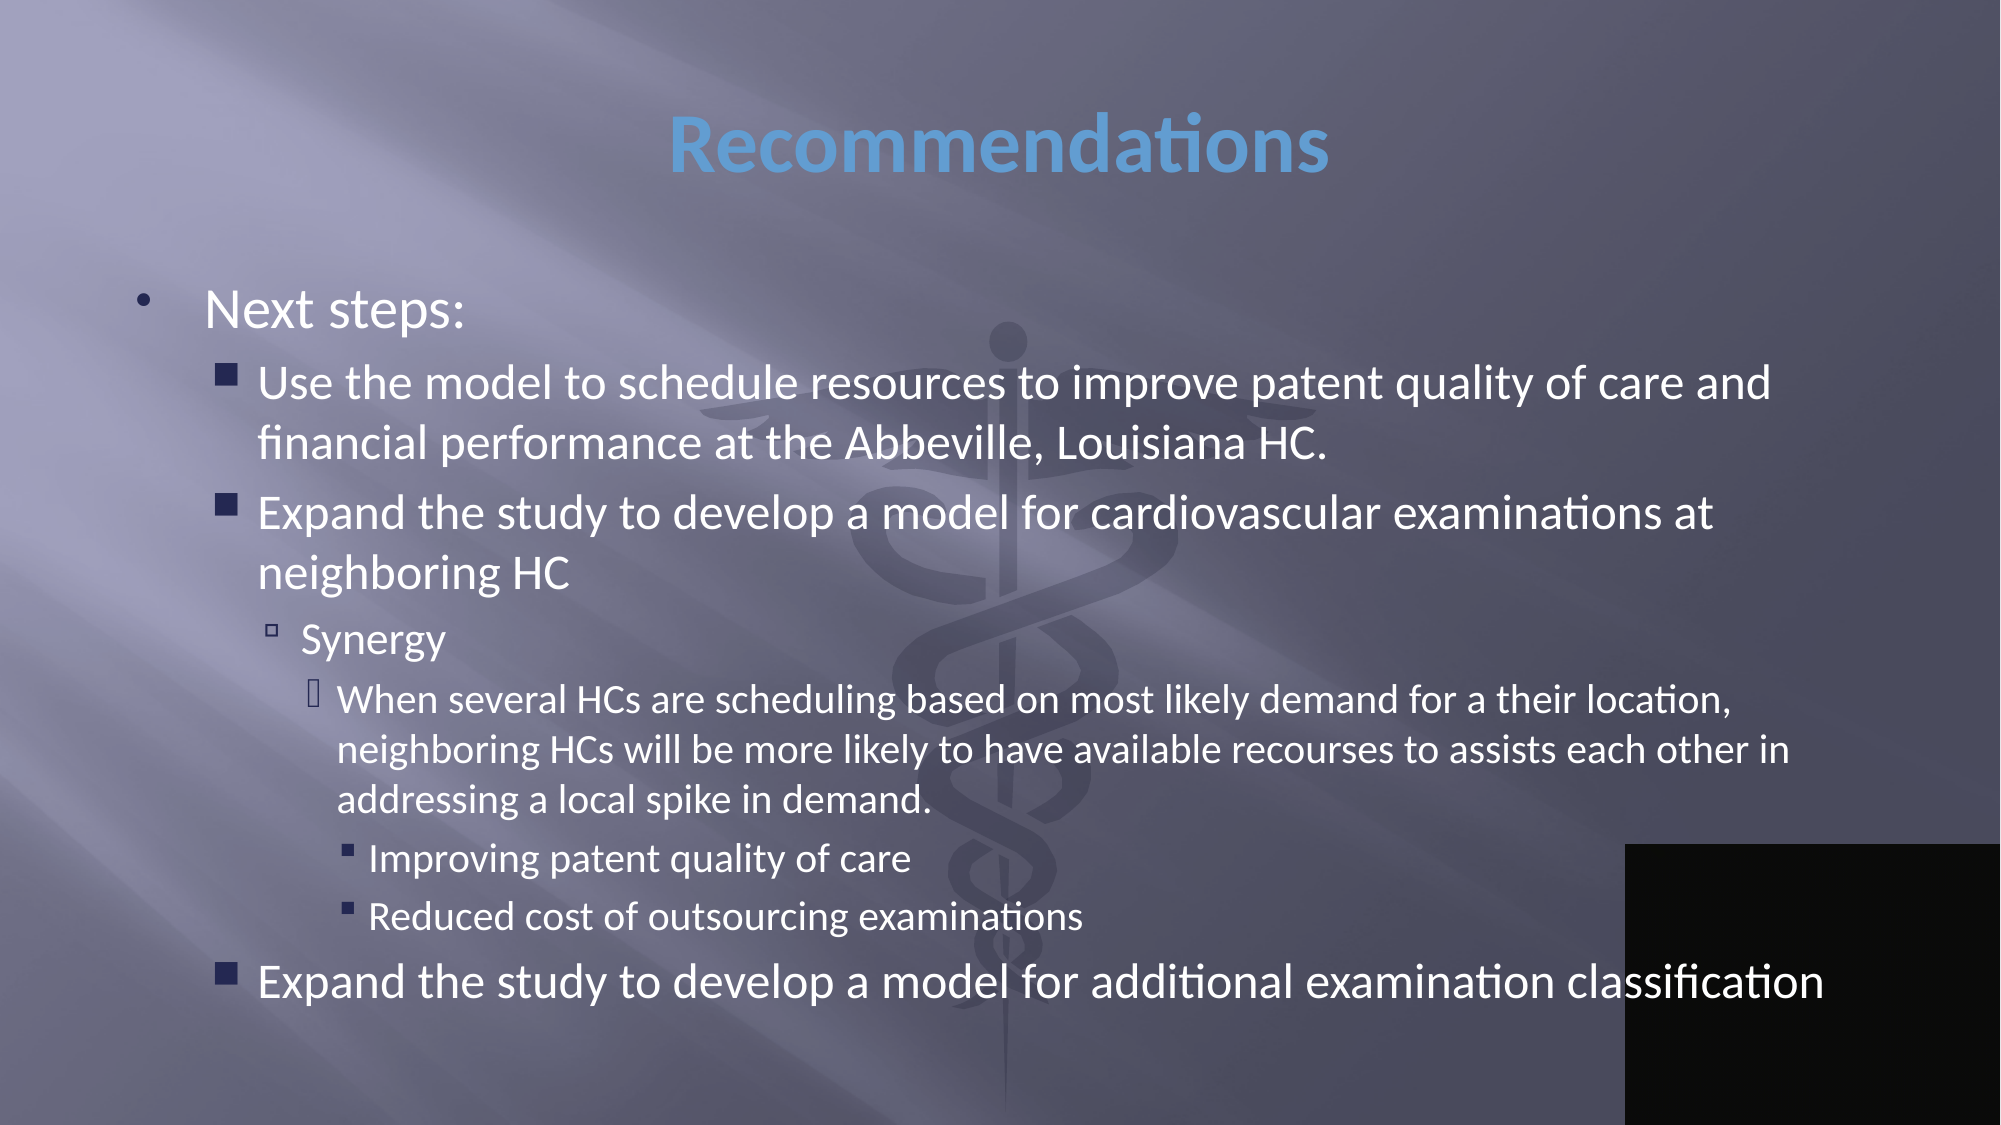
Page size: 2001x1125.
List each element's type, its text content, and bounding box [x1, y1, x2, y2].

title Recommendations [99, 45, 1900, 233]
list Next steps: Use the model to schedule resources to improve patent quality of care and financial performance at the Abbeville, Louisiana HC. Expand the study to develop a model for cardiovascular examinations at neighboring HC Synergy When several HCs are scheduling based on most likely demand for a their location, neighboring HCs will be more likely to have available recourses to assists each other in addressing a local spike in demand. Improving patent quality of care Reduced cost of outsourcing examinations Expand the study to develop a model for additional examination classification [99, 262, 1900, 1035]
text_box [1624, 843, 2000, 1125]
